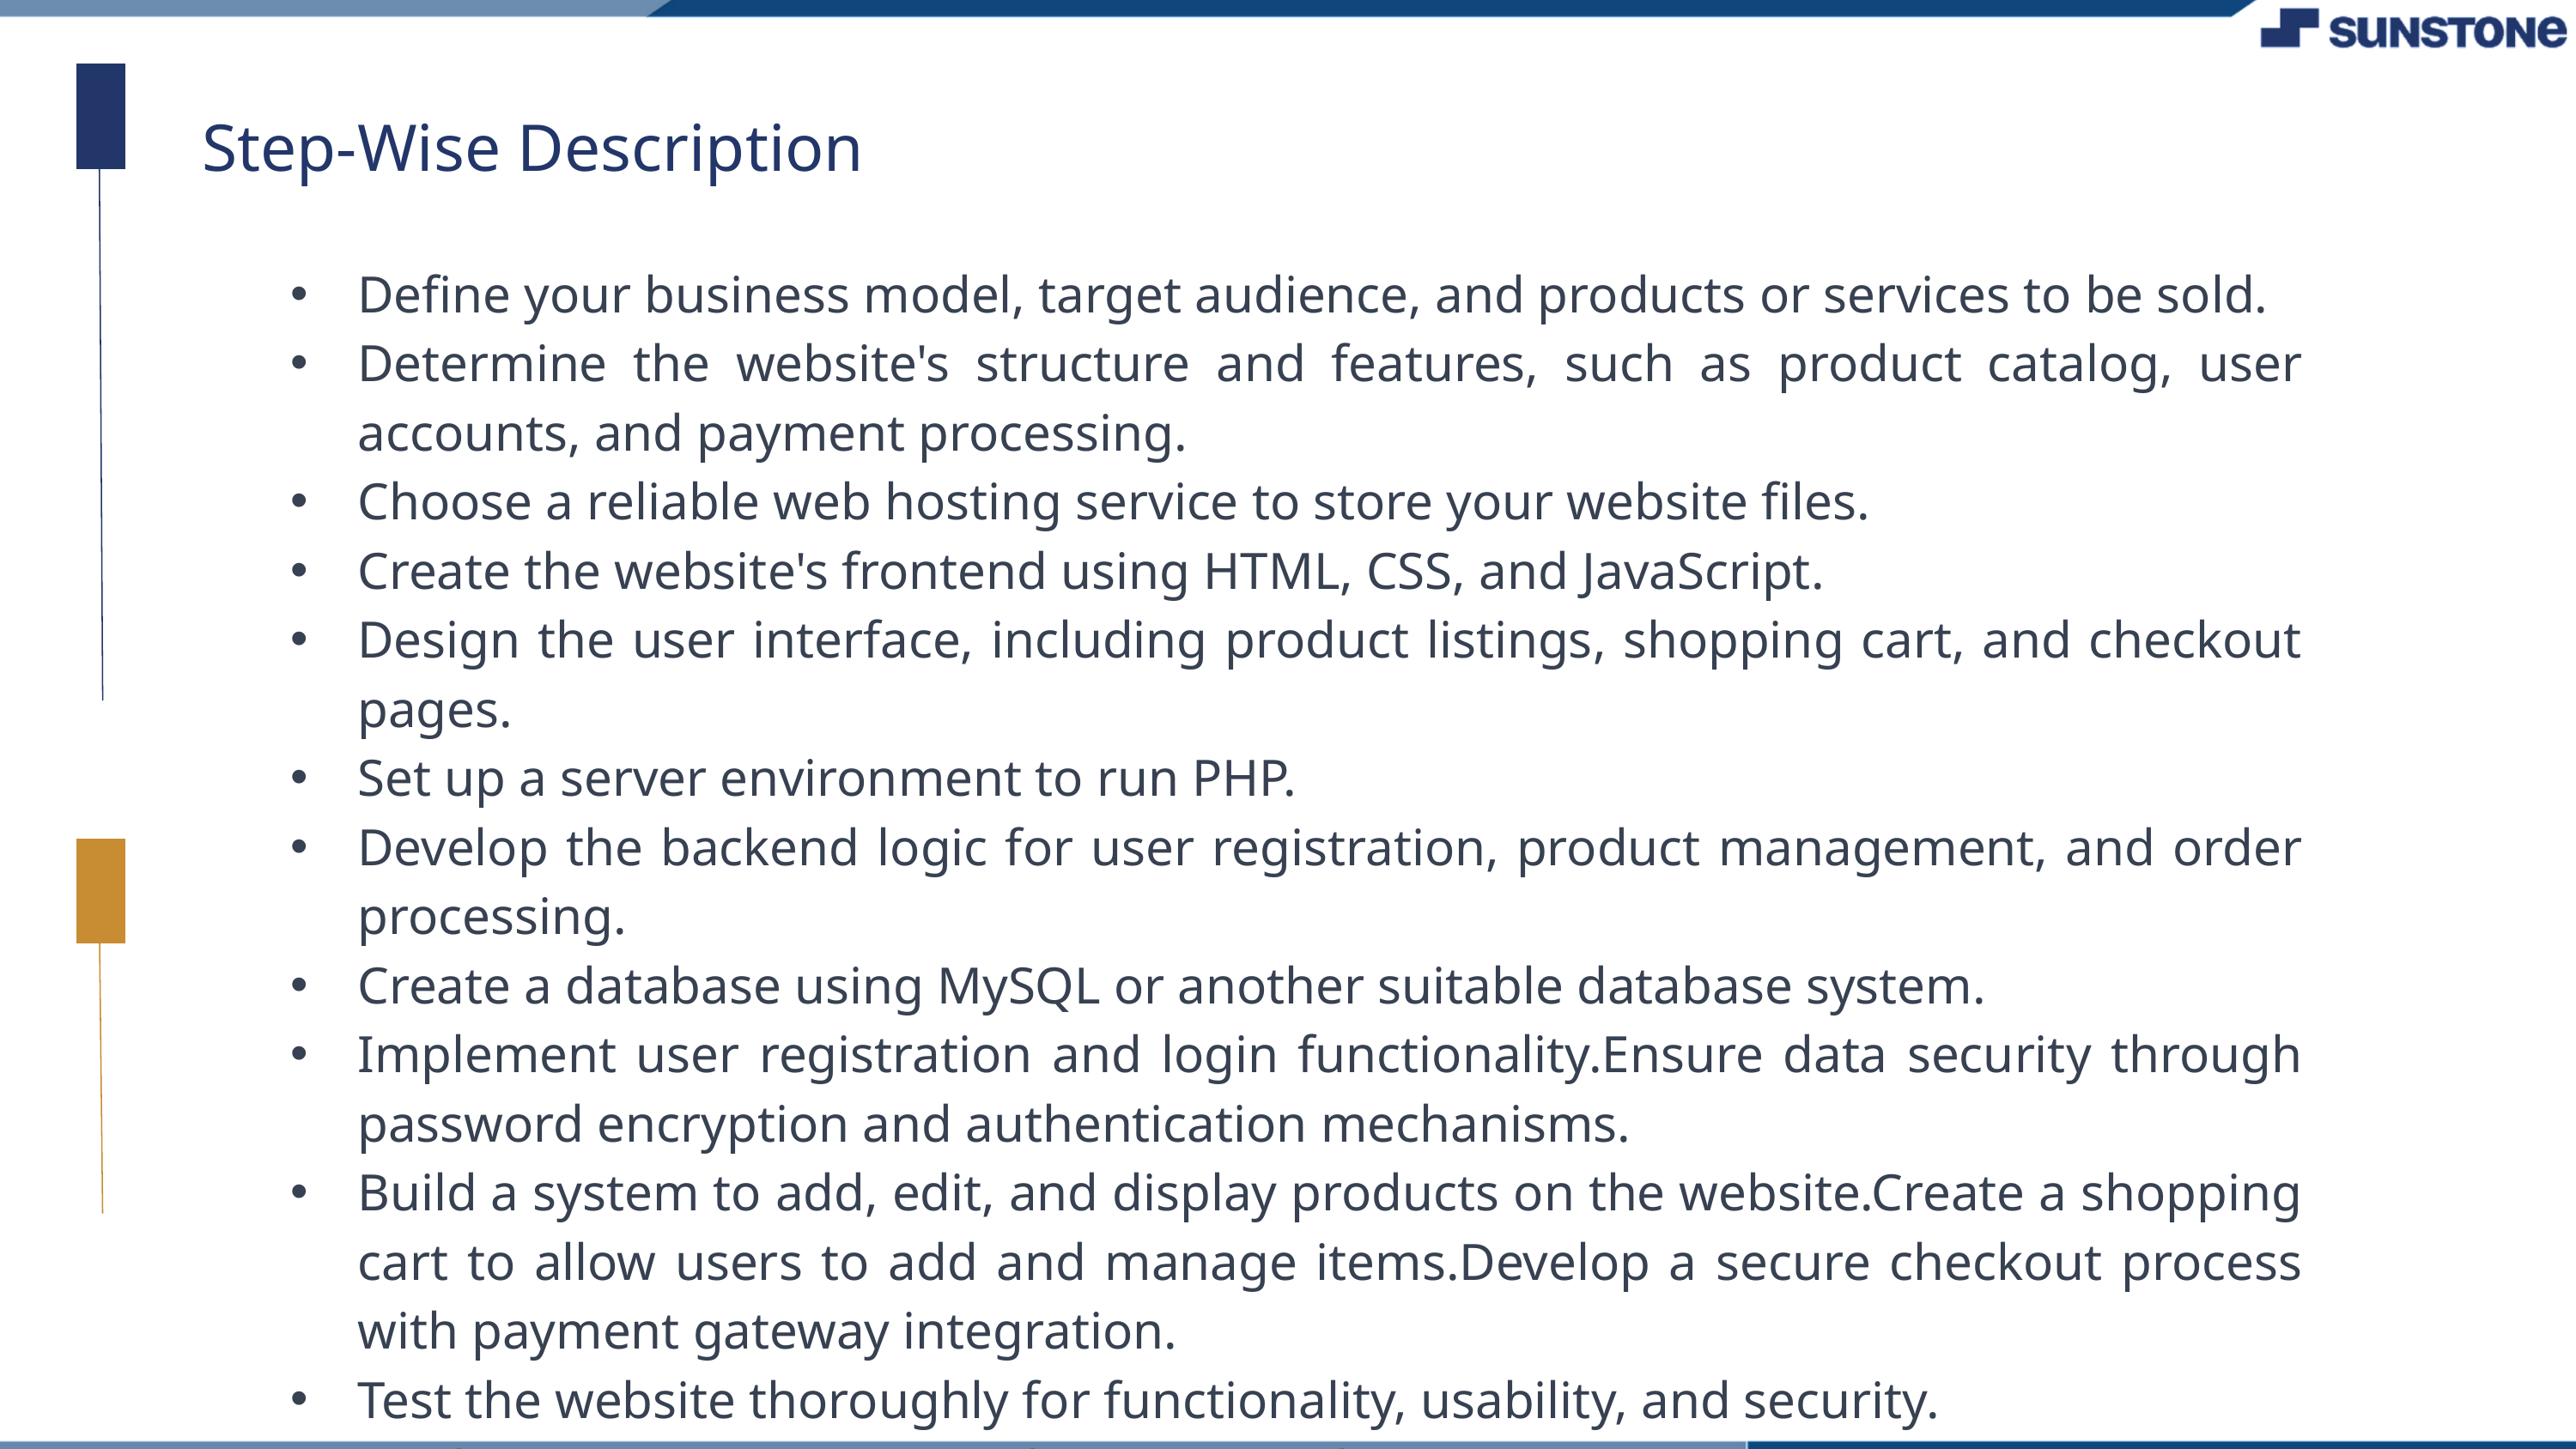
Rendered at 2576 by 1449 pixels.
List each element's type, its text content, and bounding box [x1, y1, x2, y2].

text_box Step-Wise Description [202, 106, 1770, 185]
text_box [76, 838, 126, 944]
text_box [0, 0, 2576, 1449]
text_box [76, 63, 126, 169]
text_box Define your business model, target audience, and products or services to be sold. Determine the website's structure and features, such as product catalog, user accounts, and payment processing. Choose a reliable web hosting service to store your website files. Create the website's frontend using HTML, CSS, and JavaScript. Design the user interface, including product listings, shopping cart, and checkout pages. Set up a server environment to run PHP. Develop the backend logic for user registration, product management, and order processing. Create a database using MySQL or another suitable database system. Implement user registration and login functionality.Ensure data security through password encryption and authentication mechanisms. Build a system to add, edit, and display products on the website.Create a shopping cart to allow users to add and manage items.Develop a secure checkout process with payment gateway integration. Test the website thoroughly for functionality, usability, and security. Deploy your e-commerce website to your hosting server. [222, 253, 2303, 1449]
